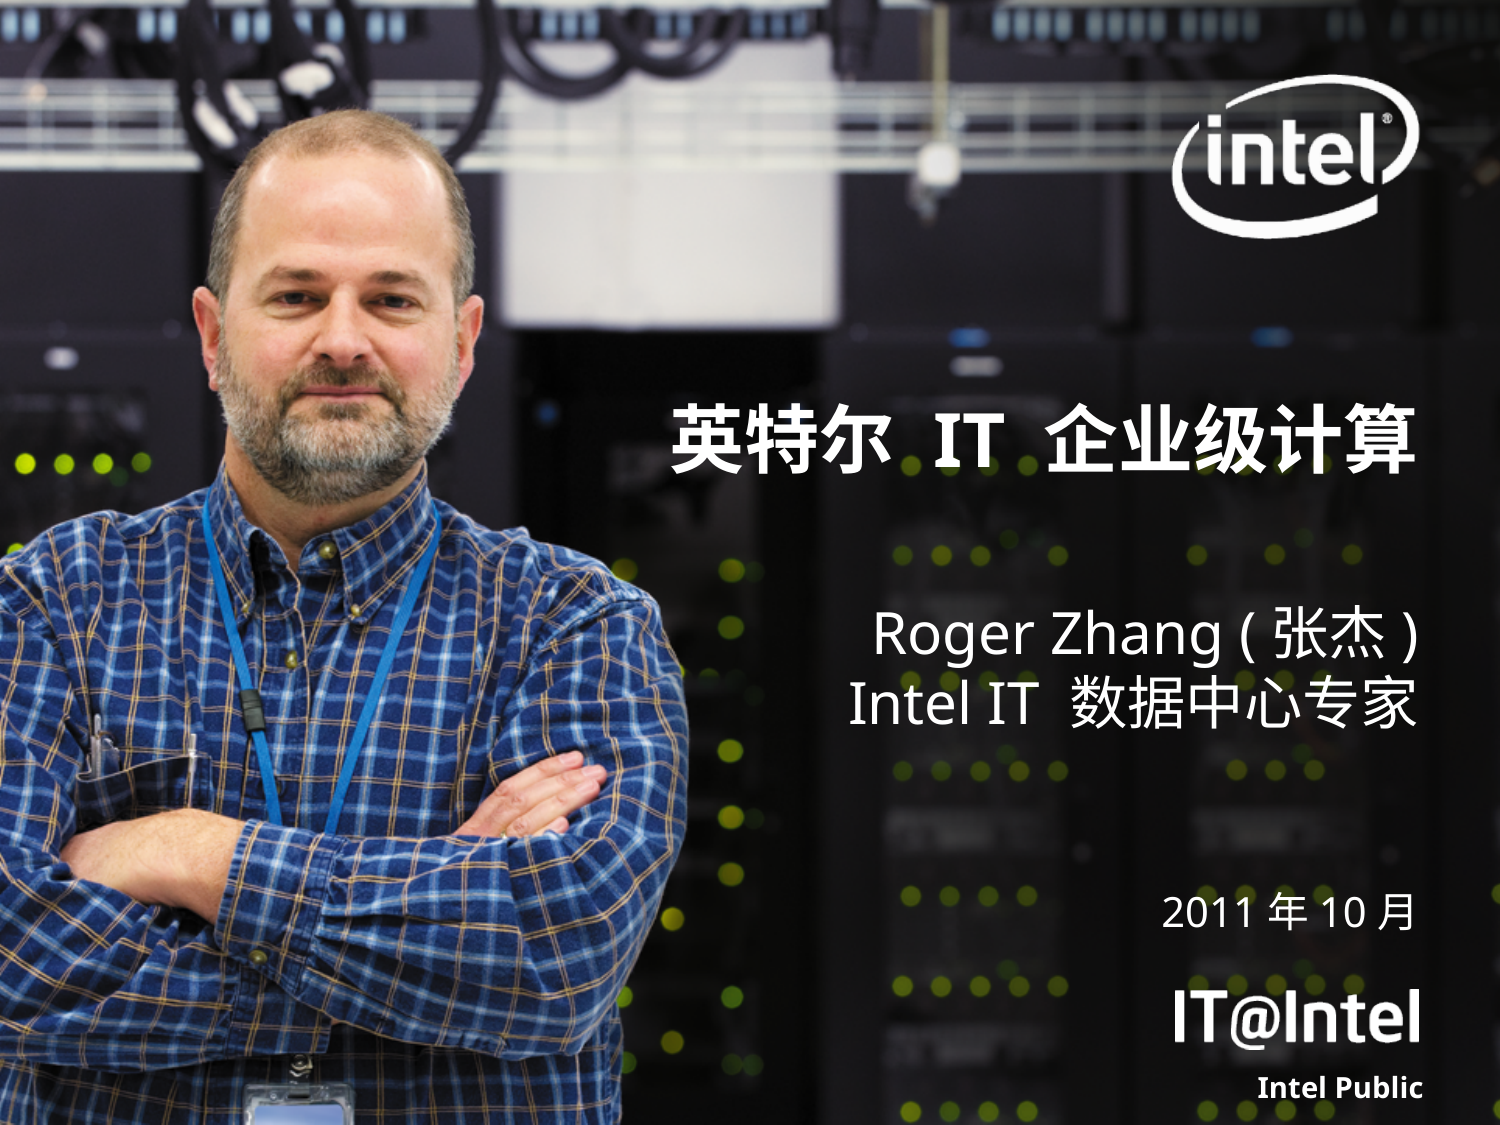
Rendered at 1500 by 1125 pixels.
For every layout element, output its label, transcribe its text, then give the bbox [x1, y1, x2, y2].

title 英特尔 IT 企业级计算 [76, 362, 1419, 604]
subtitle Roger Zhang (张杰) Intel IT 数据中心专家 2011年10月 [476, 587, 1420, 926]
picture [0, 0, 1500, 1125]
text_box Intel Public [912, 1061, 1424, 1125]
